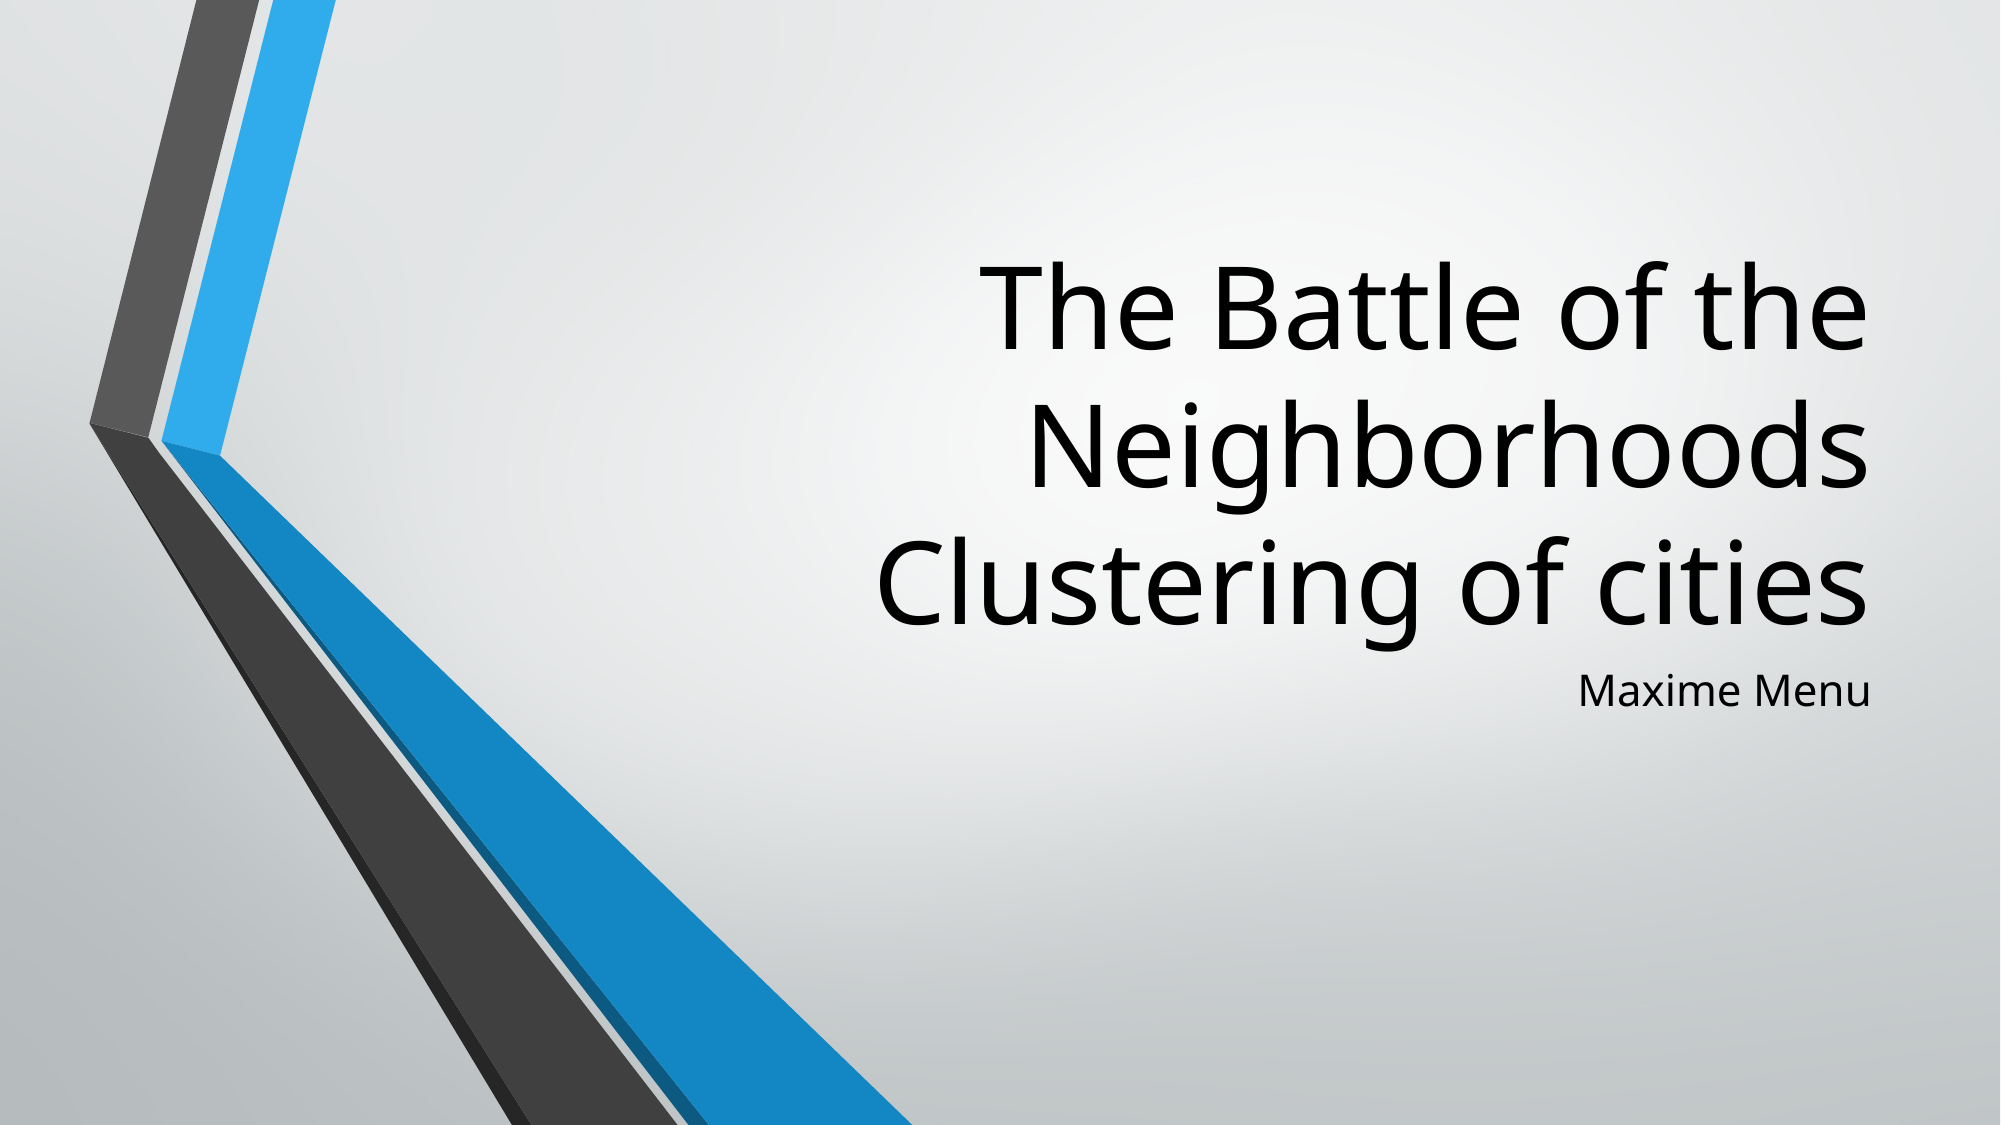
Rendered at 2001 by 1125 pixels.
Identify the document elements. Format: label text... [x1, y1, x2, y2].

title The Battle of the Neighborhoods Clustering of cities [480, 226, 1887, 656]
subtitle Maxime Menu [740, 655, 1887, 884]
